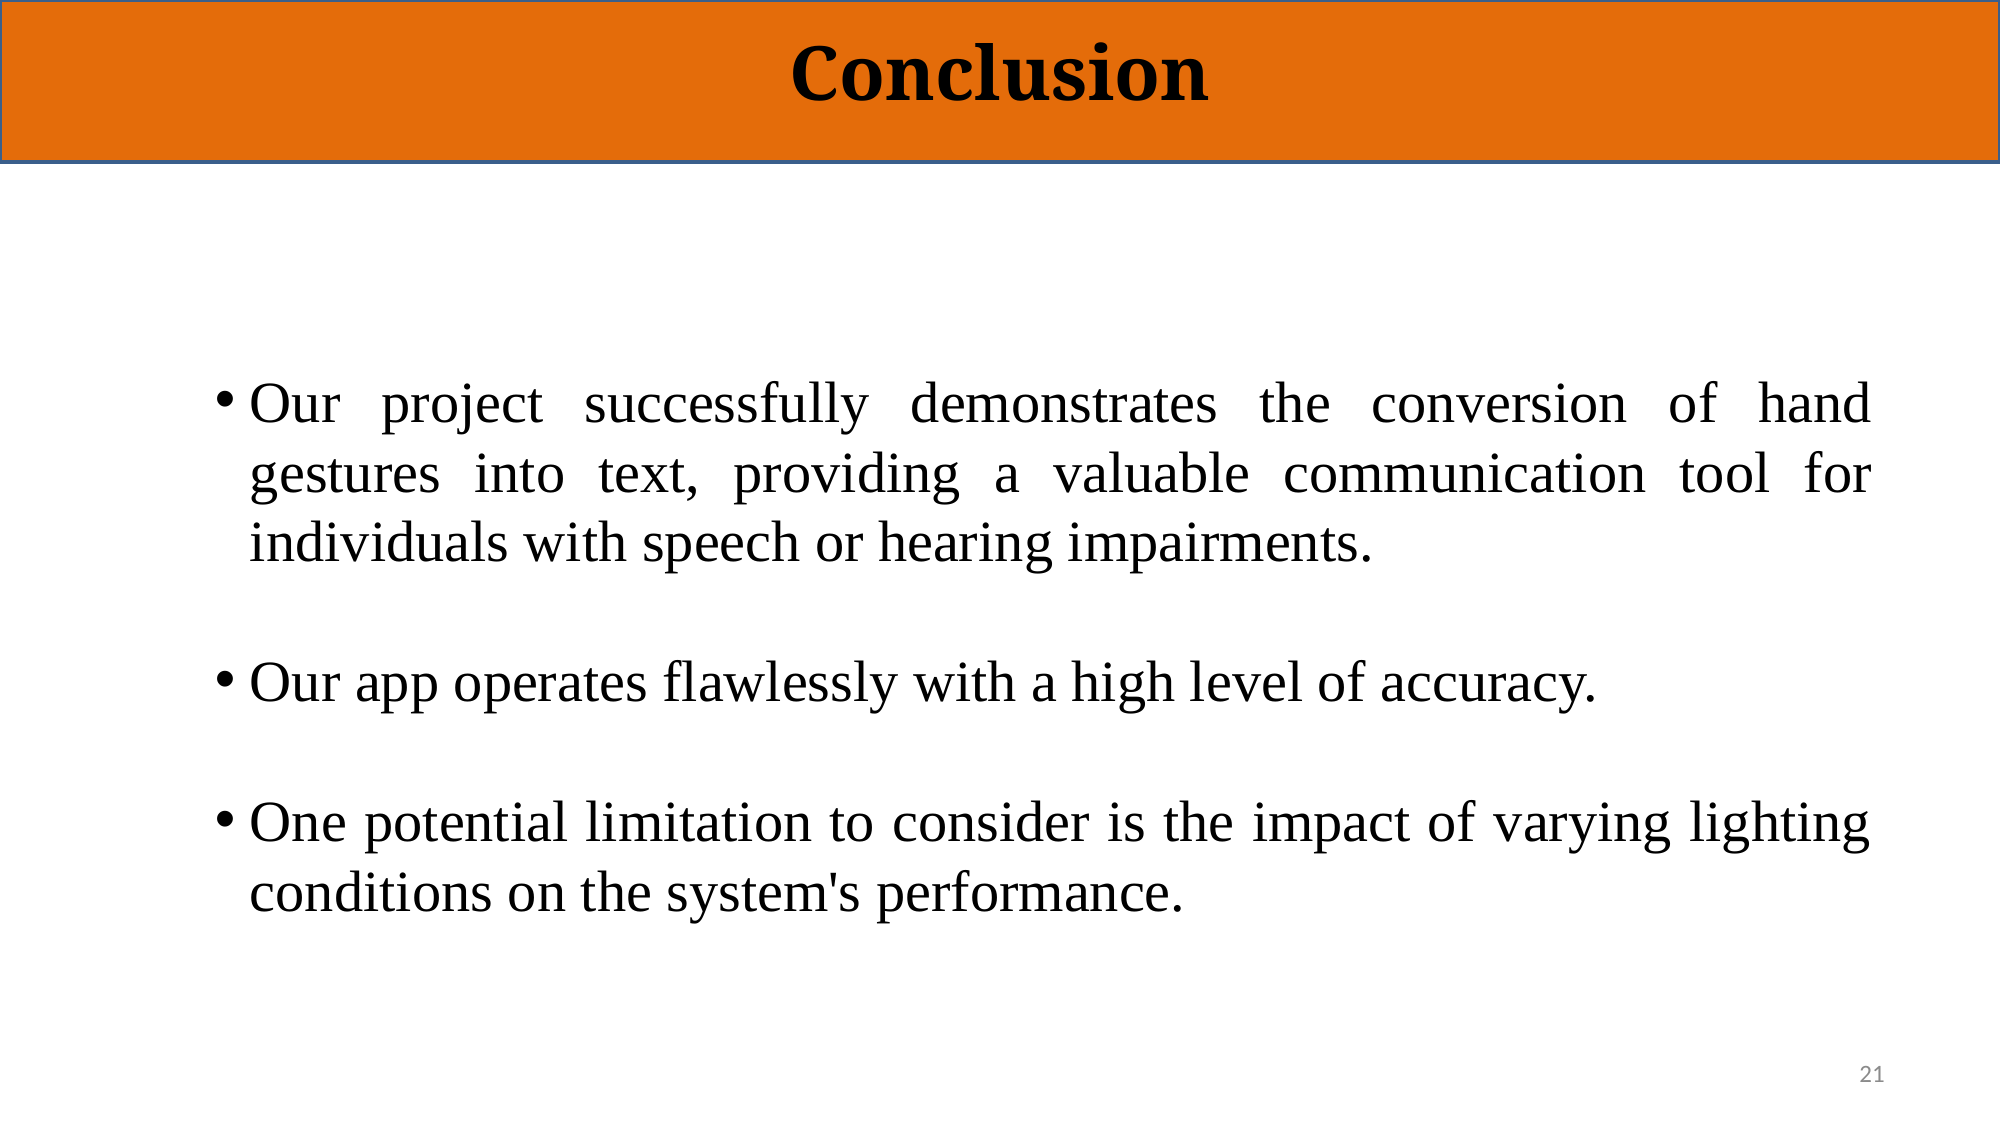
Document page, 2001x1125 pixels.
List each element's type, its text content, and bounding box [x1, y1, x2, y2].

text_box Conclusion [318, 18, 1682, 124]
text_box [0, 0, 2000, 164]
slide_number 20 [1433, 1042, 1900, 1103]
text_box Our project successfully demonstrates the conversion of hand gestures into text, providing a valuable communication tool for individuals with speech or hearing impairments. Our app operates flawlessly with a high level of accuracy. One potential limitation to consider is the impact of varying lighting conditions on the system's performance. [200, 356, 1888, 984]
